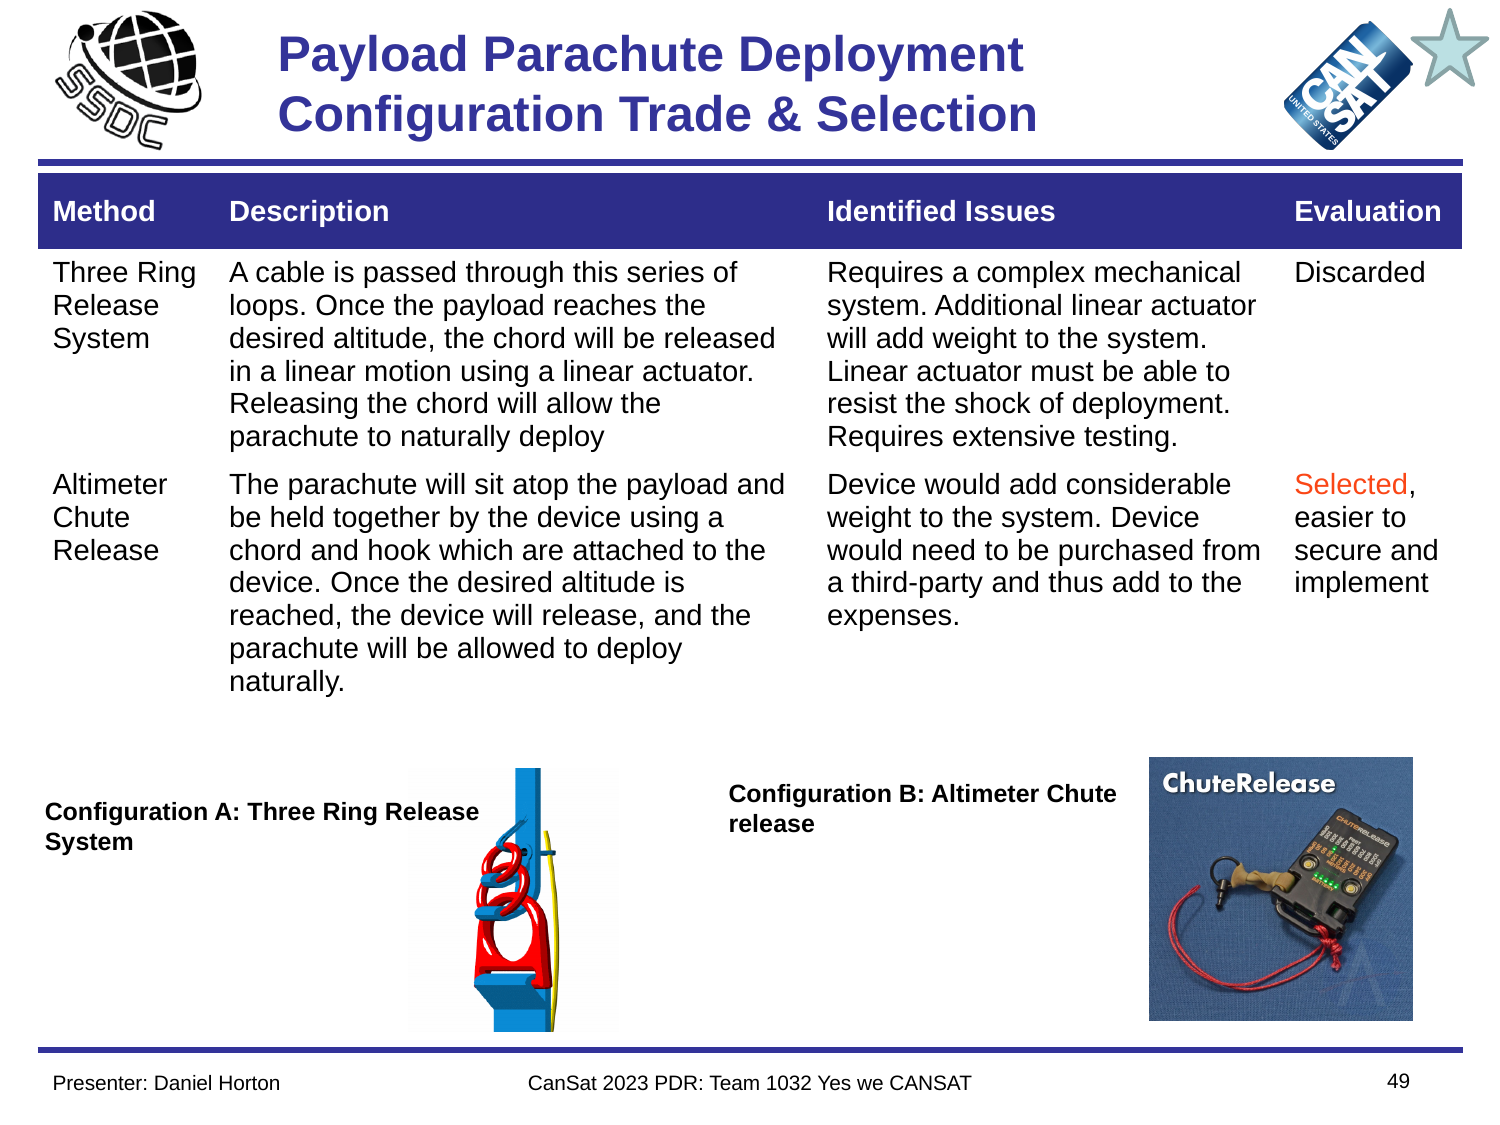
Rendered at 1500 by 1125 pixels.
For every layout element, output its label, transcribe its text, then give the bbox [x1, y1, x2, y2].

list [190, 855, 647, 1073]
table_cell Altimeter Chute Release [38, 461, 214, 705]
text_box [1412, 9, 1488, 85]
picture [1284, 21, 1413, 150]
table_header Description [214, 173, 812, 249]
picture [407, 768, 619, 1033]
title Payload Parachute Deployment Configuration Trade & Selection [266, 12, 1238, 150]
text_box Configuration A: Three Ring Release System [29, 787, 402, 863]
picture [10, 6, 263, 153]
table_cell The parachute will sit atop the payload and be held together by the device using a chord and hook which are attached to the device. Once the desired altitude is reached, the device will release, and the parachute will be allowed to deploy naturally. [214, 461, 812, 705]
slide_number 49 [1312, 1059, 1425, 1100]
footer CanSat 2023 PDR: Team 1032 Yes we CANSAT [450, 1062, 1050, 1103]
table_cell Requires a complex mechanical system. Additional linear actuator will add weight to the system. Linear actuator must be able to resist the shock of deployment. Requires extensive testing. [812, 249, 1279, 461]
picture [1148, 756, 1413, 1021]
text_box Presenter: Daniel Horton [37, 1062, 413, 1103]
table_header Identified Issues [812, 173, 1279, 249]
text_box Configuration B: Altimeter Chute release [713, 770, 1143, 845]
table_cell Device would add considerable weight to the system. Device would need to be purchased from a third-party and thus add to the expenses. [812, 461, 1279, 705]
table_header Evaluation [1279, 173, 1462, 249]
table_cell Selected, easier to secure and implement [1279, 461, 1462, 705]
table_cell Three Ring Release System [38, 249, 214, 461]
table_cell A cable is passed through this series of loops. Once the payload reaches the desired altitude, the chord will be released in a linear motion using a linear actuator. Releasing the chord will allow the parachute to naturally deploy [214, 249, 812, 461]
table_cell Discarded [1279, 249, 1462, 461]
table_header Method [38, 173, 214, 249]
